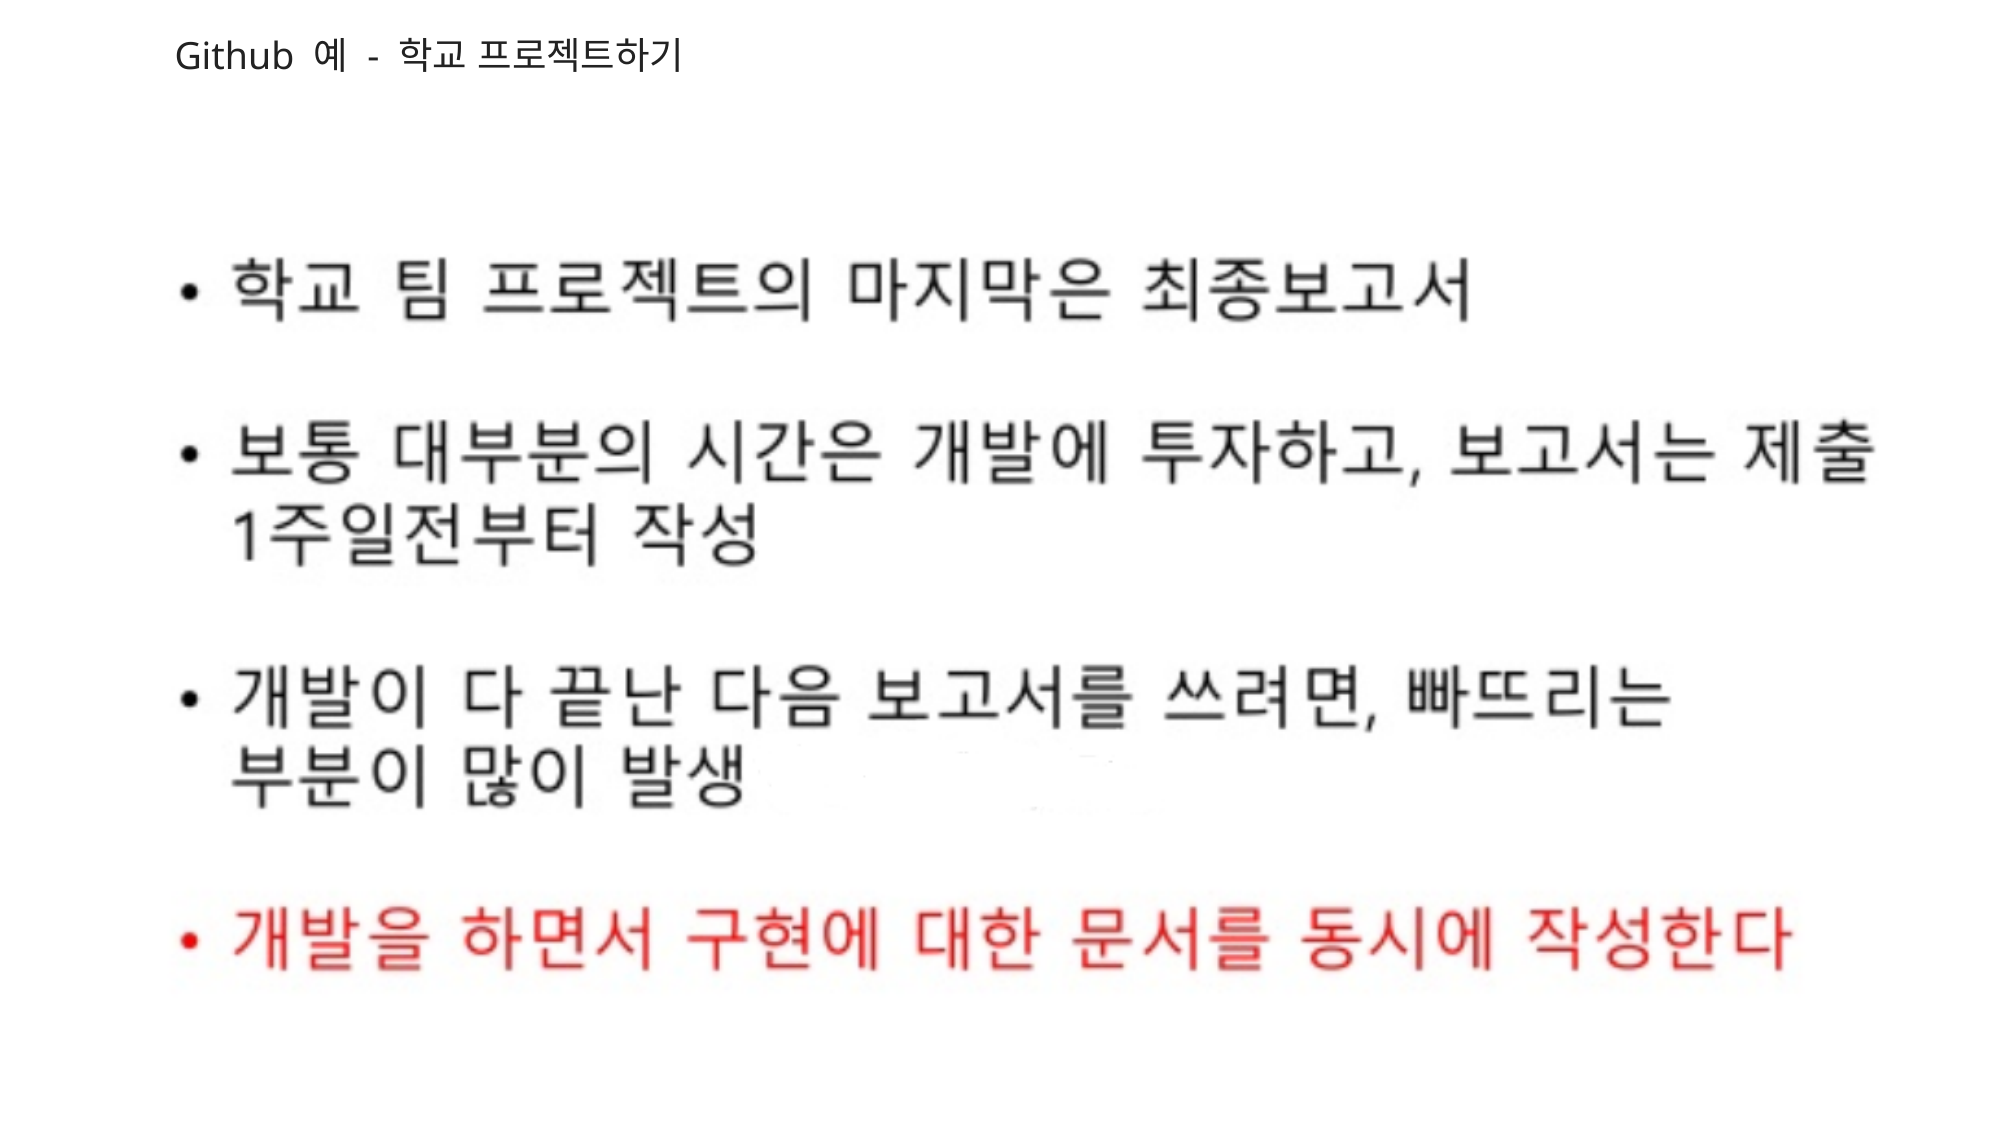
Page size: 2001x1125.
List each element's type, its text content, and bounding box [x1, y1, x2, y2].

picture [163, 241, 1880, 1025]
text_box Github 예 - 학교 프로젝트하기 [159, 25, 700, 85]
